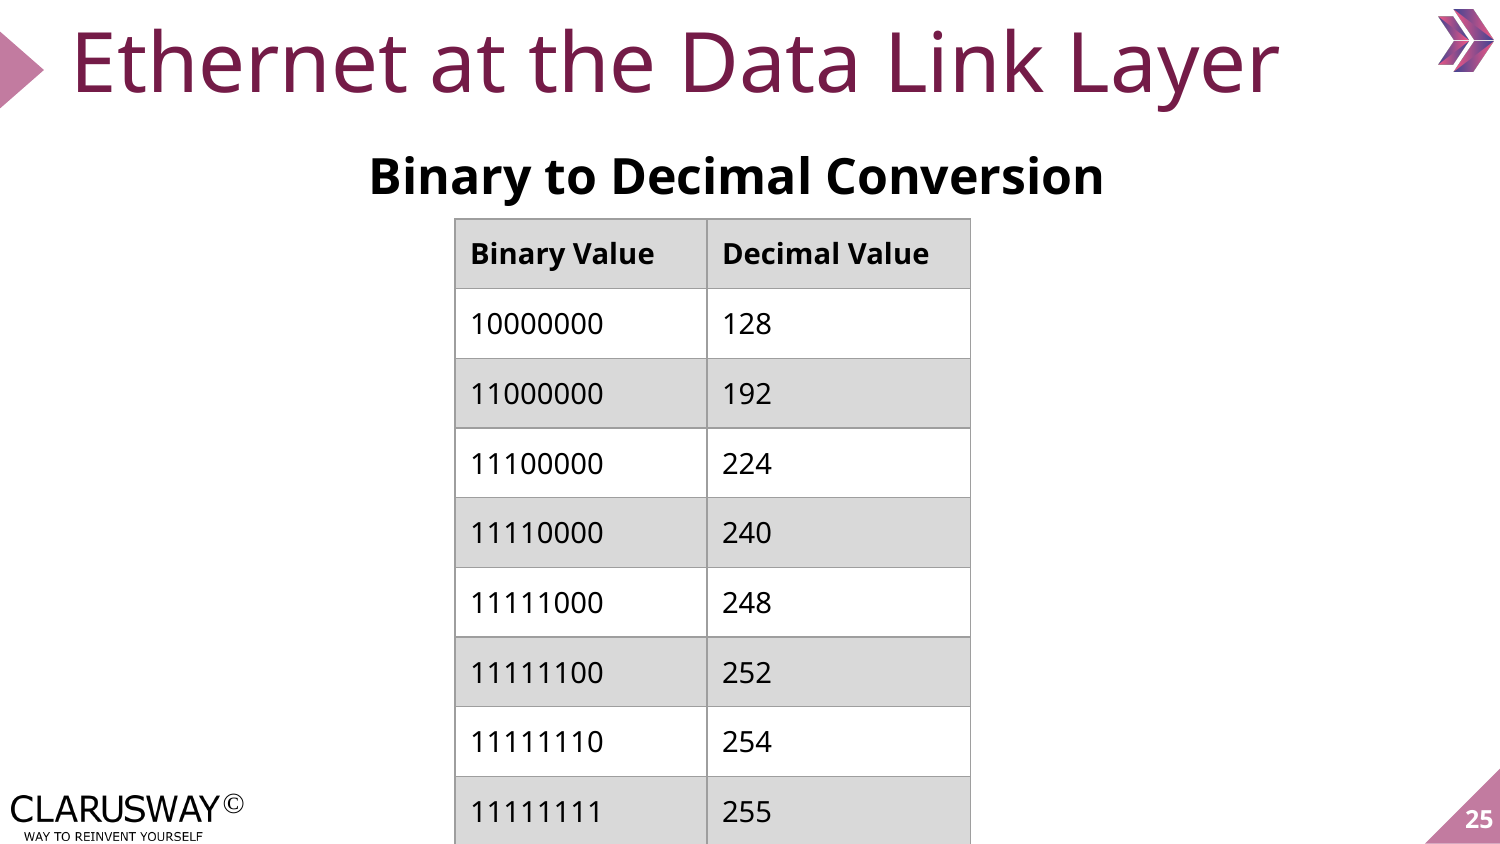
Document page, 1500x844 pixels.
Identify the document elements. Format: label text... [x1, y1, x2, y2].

table_header Decimal Value [708, 226, 970, 288]
slide_number 25 [1418, 760, 1494, 838]
table_cell 10000000 [456, 289, 706, 358]
table_cell 248 [708, 568, 970, 636]
table_cell 128 [708, 289, 970, 358]
table_header Binary Value [456, 226, 706, 288]
table_cell 11110000 [456, 498, 706, 567]
table_cell 254 [708, 707, 970, 776]
table_cell 11111100 [456, 638, 706, 706]
table_cell 192 [708, 359, 970, 427]
text_box Binary to Decimal Conversion [49, 129, 1426, 226]
table_cell 255 [708, 777, 970, 844]
table_cell 11111110 [456, 707, 706, 776]
picture [1438, 9, 1494, 72]
table_cell 252 [708, 638, 970, 706]
table_cell 11000000 [456, 359, 706, 427]
table_cell 11111111 [456, 777, 706, 844]
picture [11, 795, 220, 841]
text_box Ethernet at the Data Link Layer [70, 28, 1426, 129]
table_cell 11111000 [456, 568, 706, 636]
table_cell 240 [708, 498, 970, 567]
table_cell 11100000 [456, 429, 706, 497]
table_cell 224 [708, 429, 970, 497]
